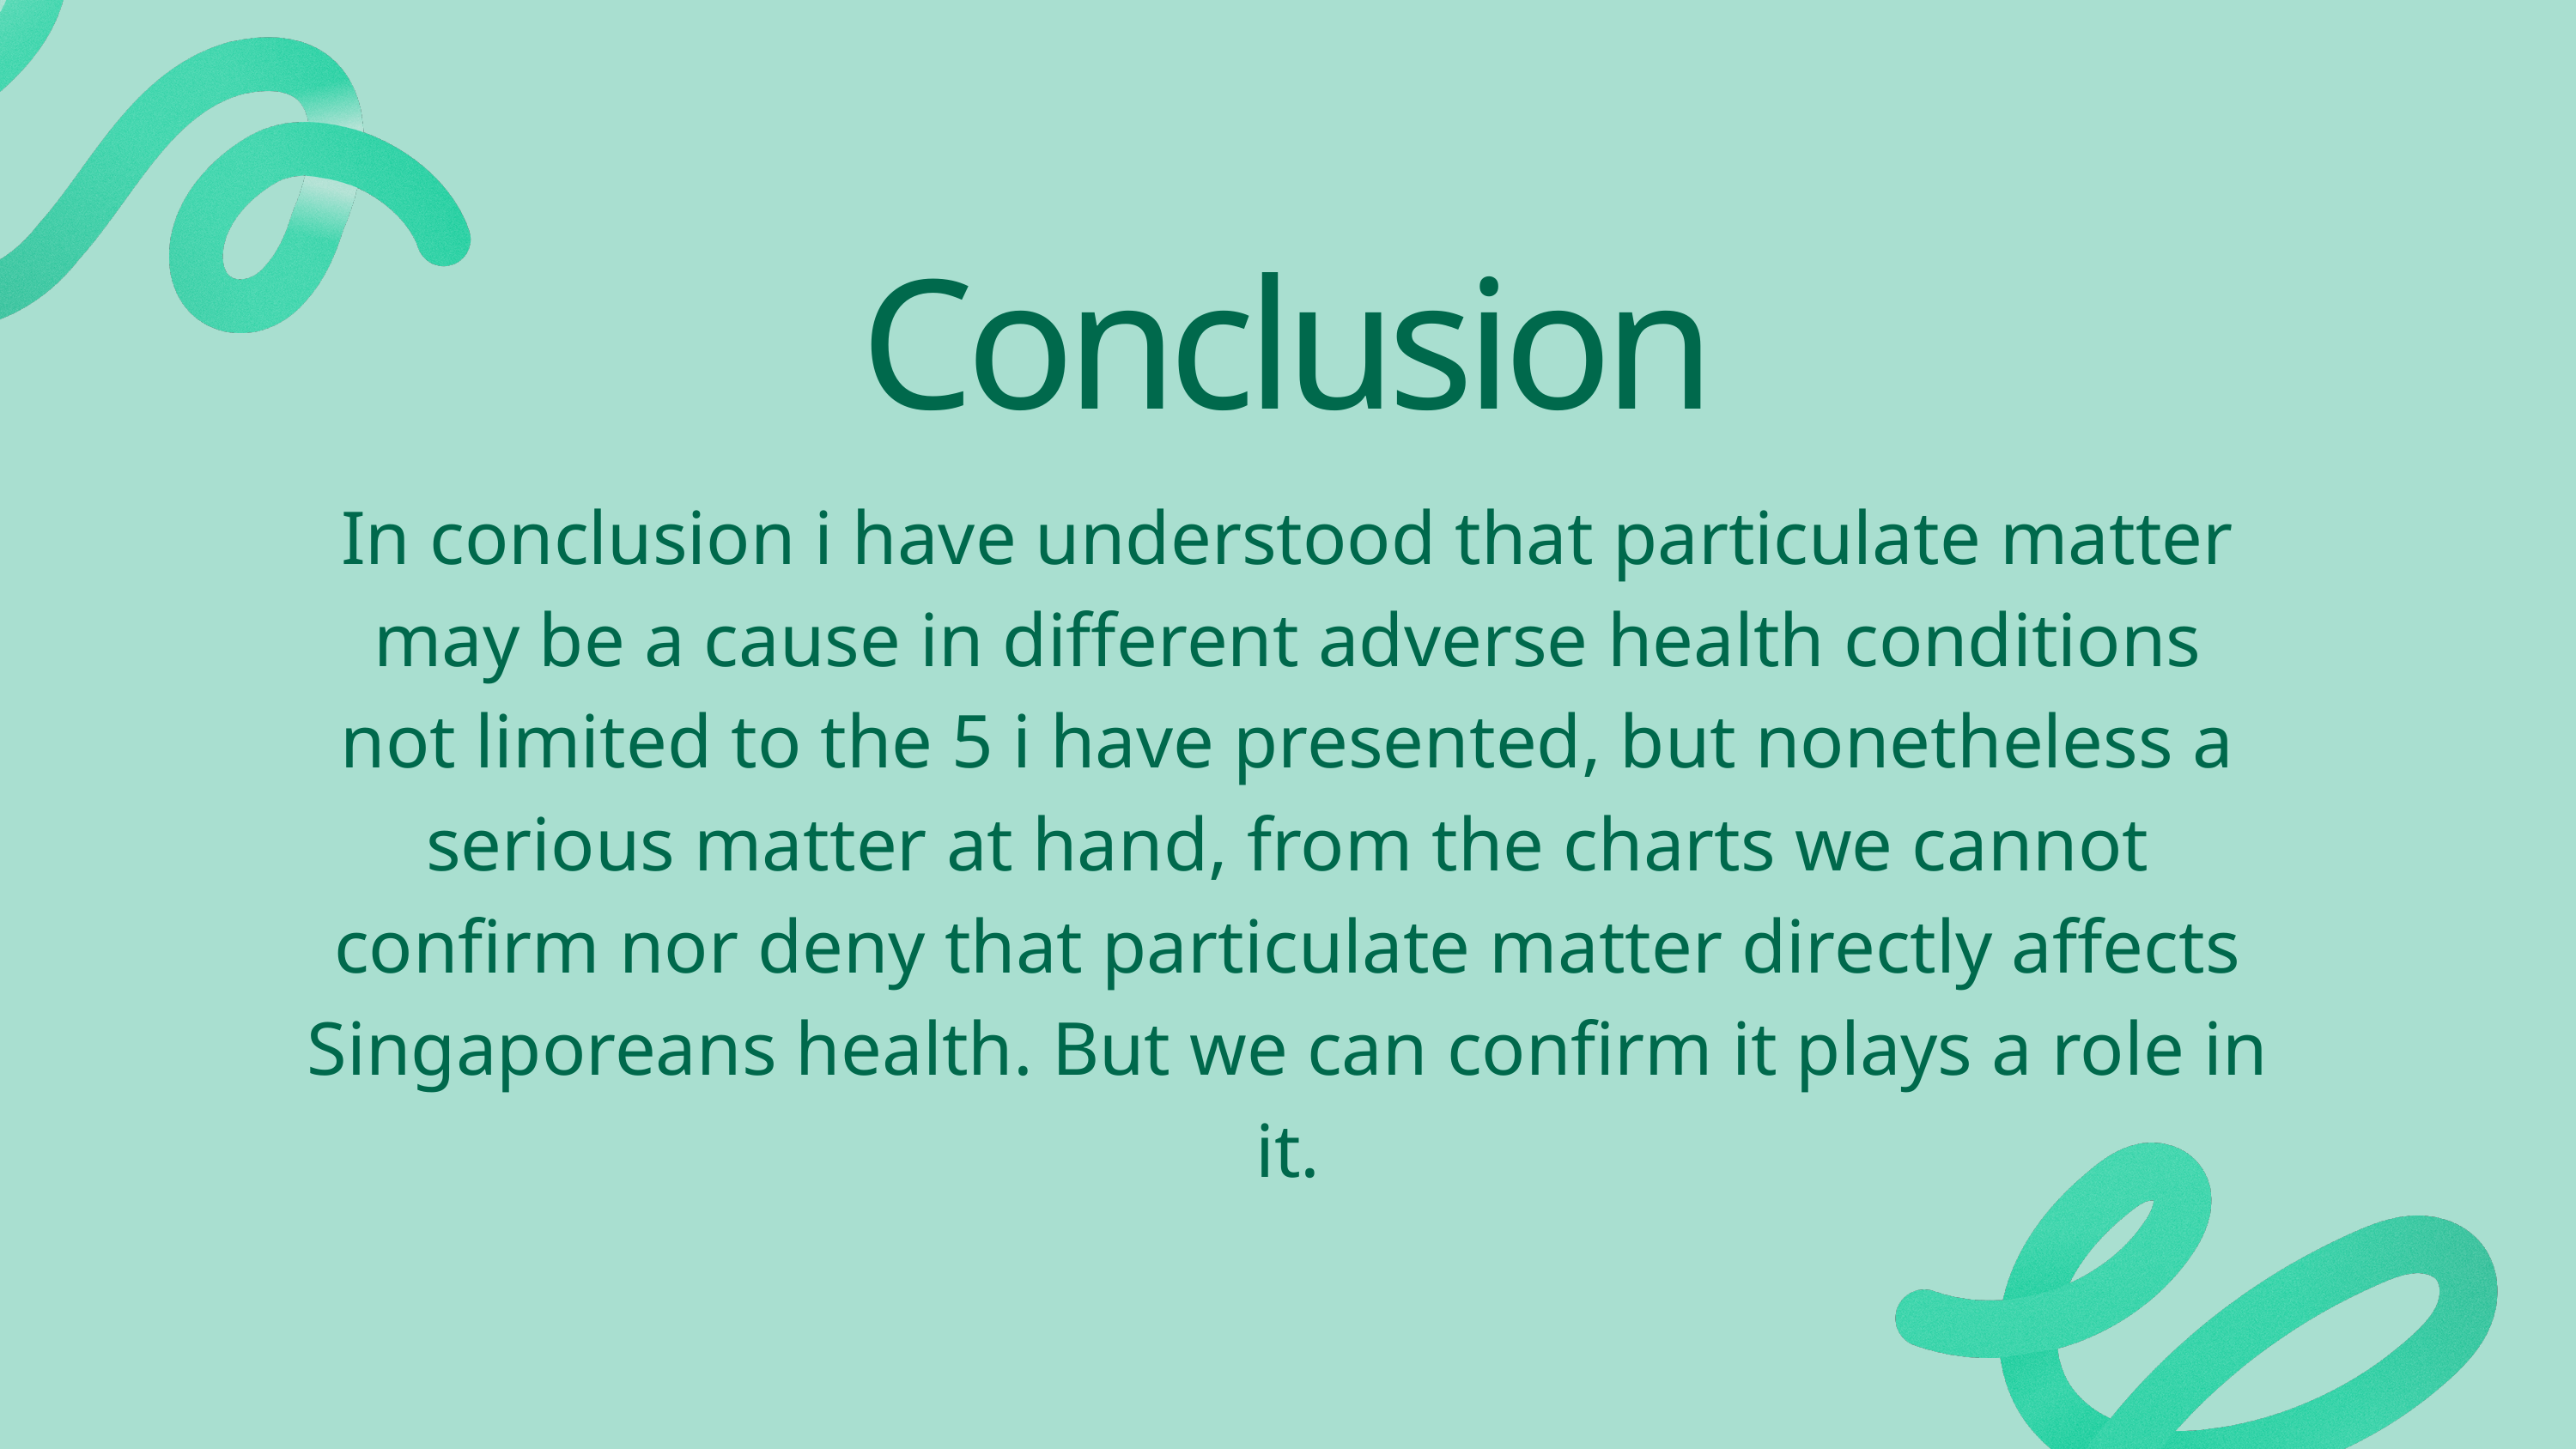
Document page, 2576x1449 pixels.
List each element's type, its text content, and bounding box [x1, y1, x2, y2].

text_box [1892, 1138, 2576, 1449]
text_box Conclusion [598, 282, 1978, 445]
text_box In conclusion i have understood that particulate matter may be a cause in different adverse health conditions not limited to the 5 i have presented, but nonetheless a serious matter at hand, from the charts we cannot confirm nor deny that particulate matter directly affects Singaporeans health. But we can confirm it plays a role in it. [307, 476, 2269, 1191]
text_box [0, 0, 474, 333]
